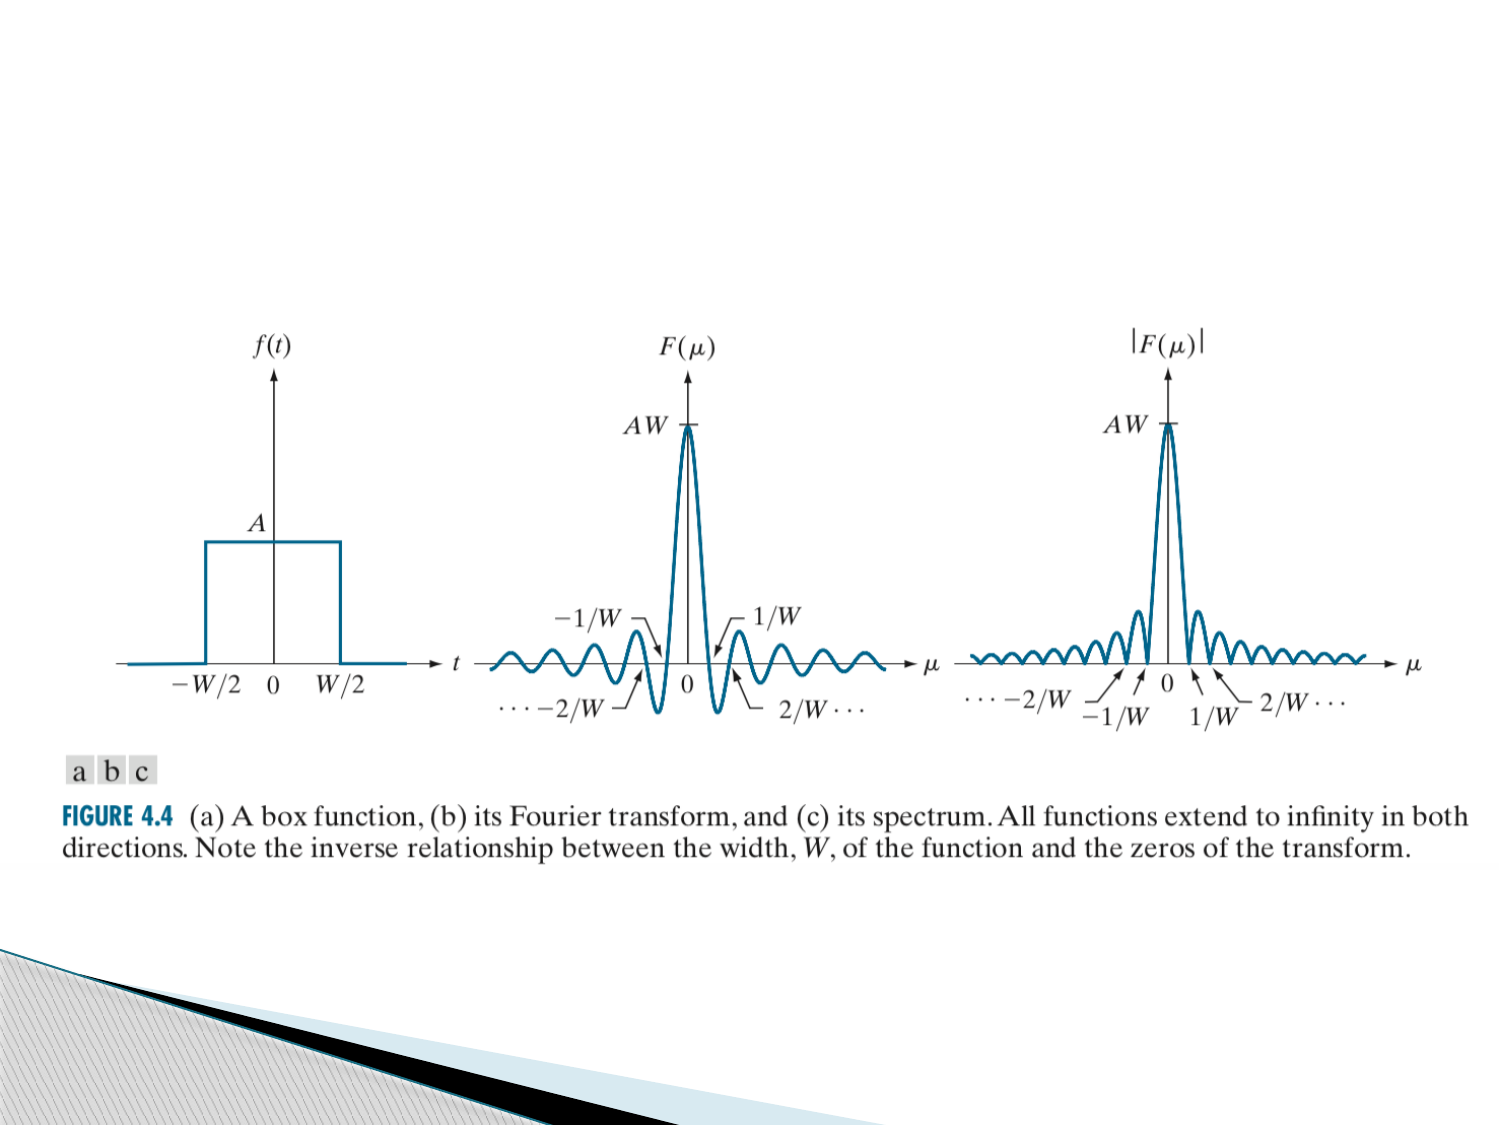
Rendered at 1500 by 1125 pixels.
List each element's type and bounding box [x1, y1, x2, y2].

list [0, 219, 1499, 870]
